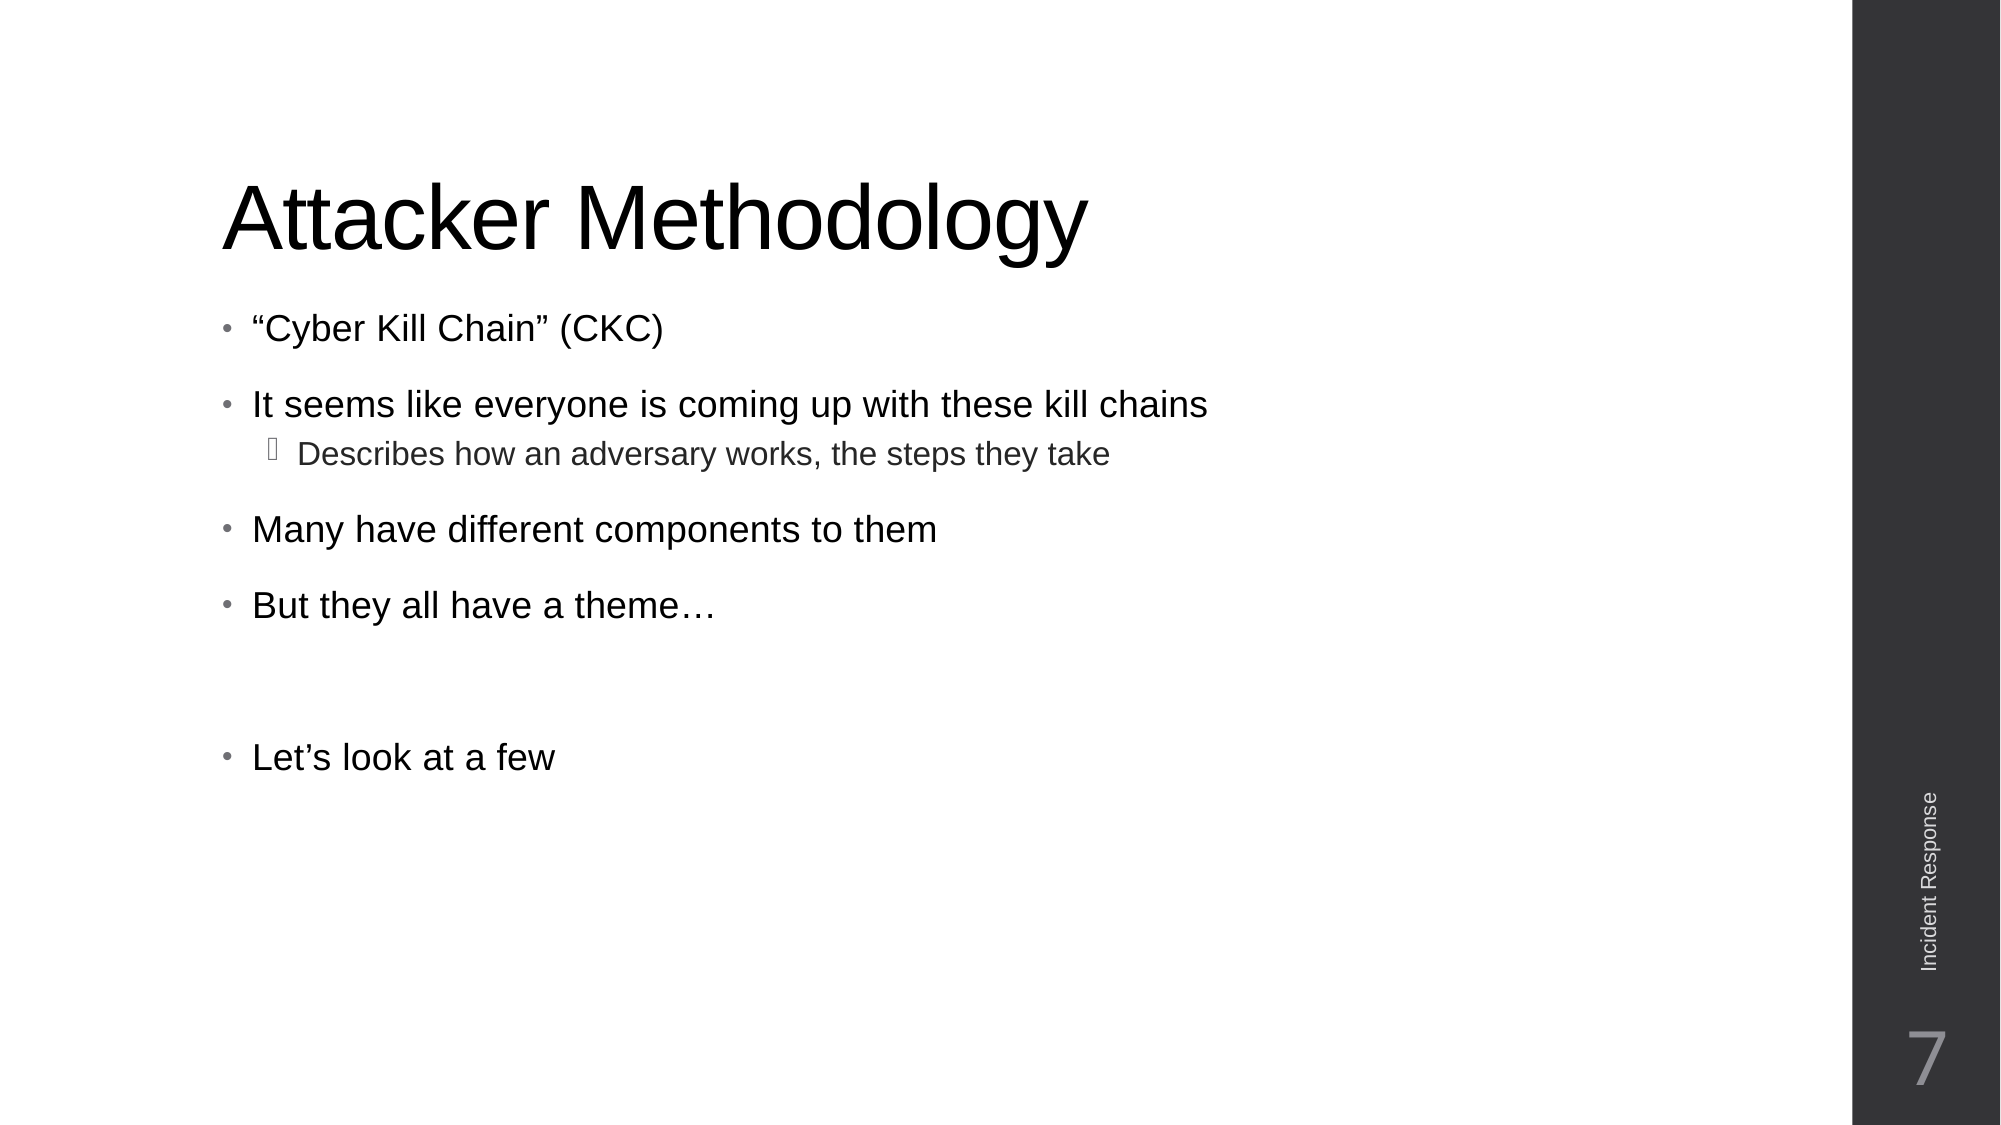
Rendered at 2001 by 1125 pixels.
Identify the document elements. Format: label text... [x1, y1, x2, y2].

title Attacker Methodology [206, 60, 1797, 278]
footer Incident Response [1897, 400, 1958, 988]
slide_number 7 [1852, 1012, 2000, 1110]
list “Cyber Kill Chain” (CKC) It seems like everyone is coming up with these kill chains Describes how an adversary works, the steps they take Many have different components to them But they all have a theme… Let’s look at a few [206, 299, 1617, 1014]
